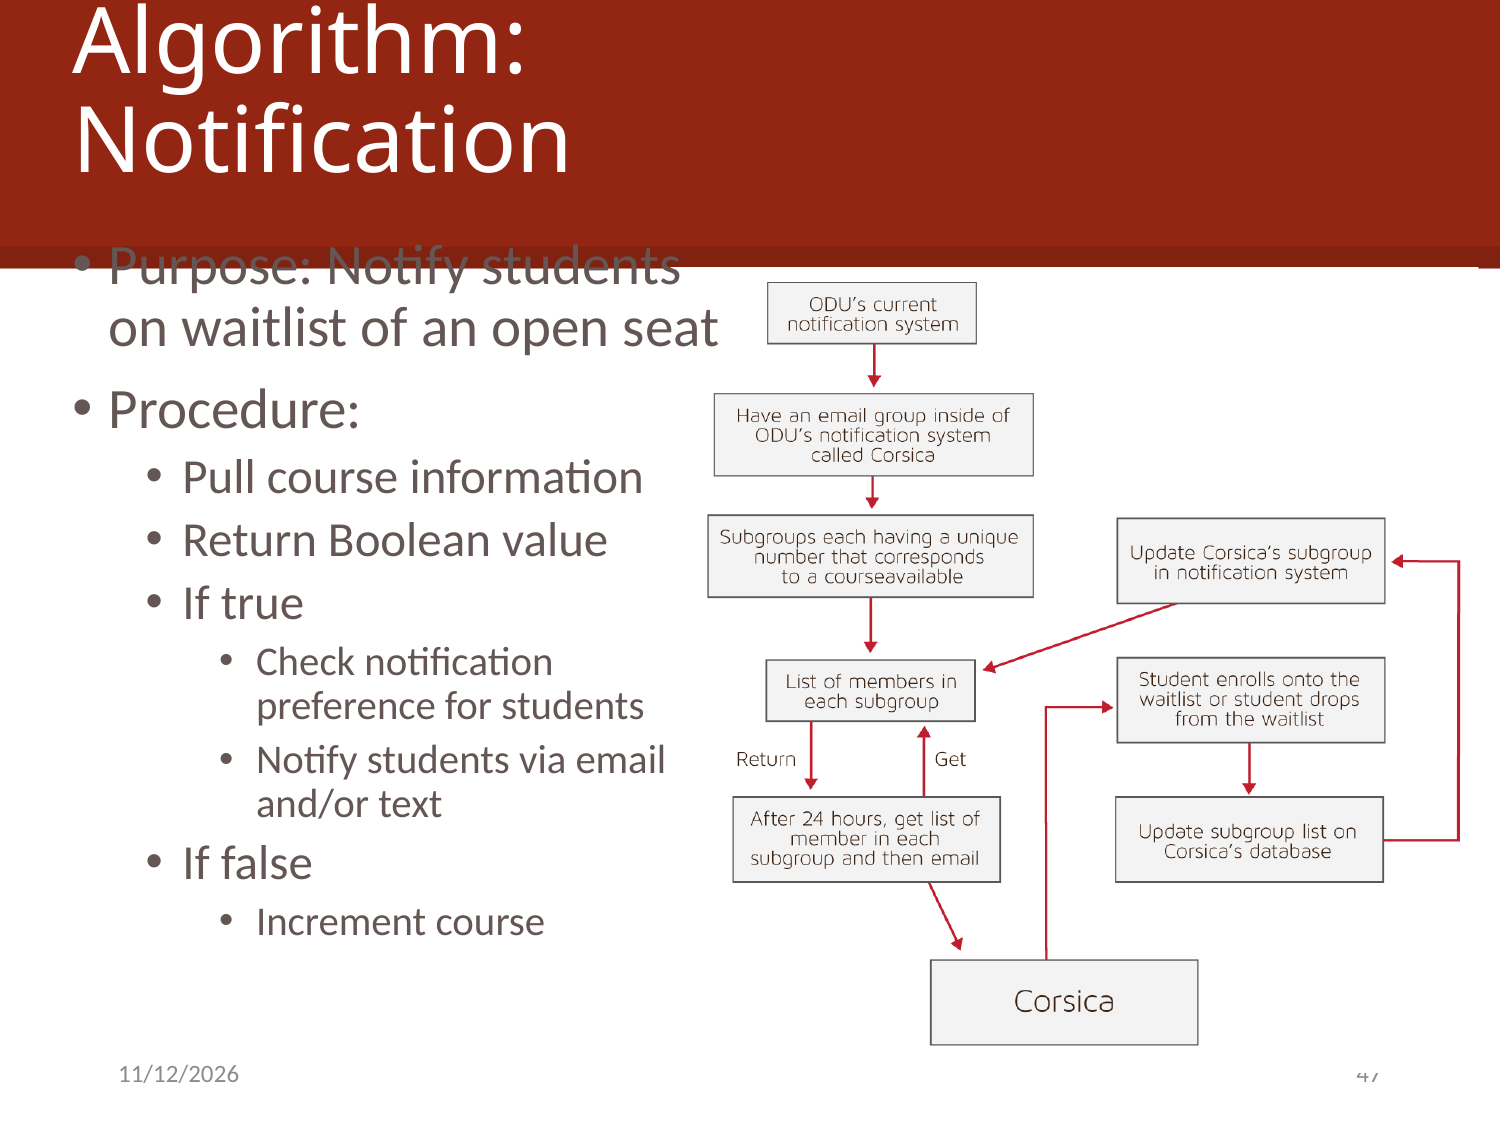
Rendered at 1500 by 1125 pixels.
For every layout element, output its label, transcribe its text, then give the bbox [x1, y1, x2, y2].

picture [0, 0, 1500, 1125]
list Purpose: Notify students on waitlist of an open seat Procedure: Pull course information Return Boolean value If true Check notification preference for students Notify students via email and/or text If false Increment course [57, 228, 738, 1009]
title Algorithm: Notification [57, 0, 1038, 202]
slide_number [103, 1042, 441, 1103]
slide_number 47 [1059, 1073, 1397, 1103]
